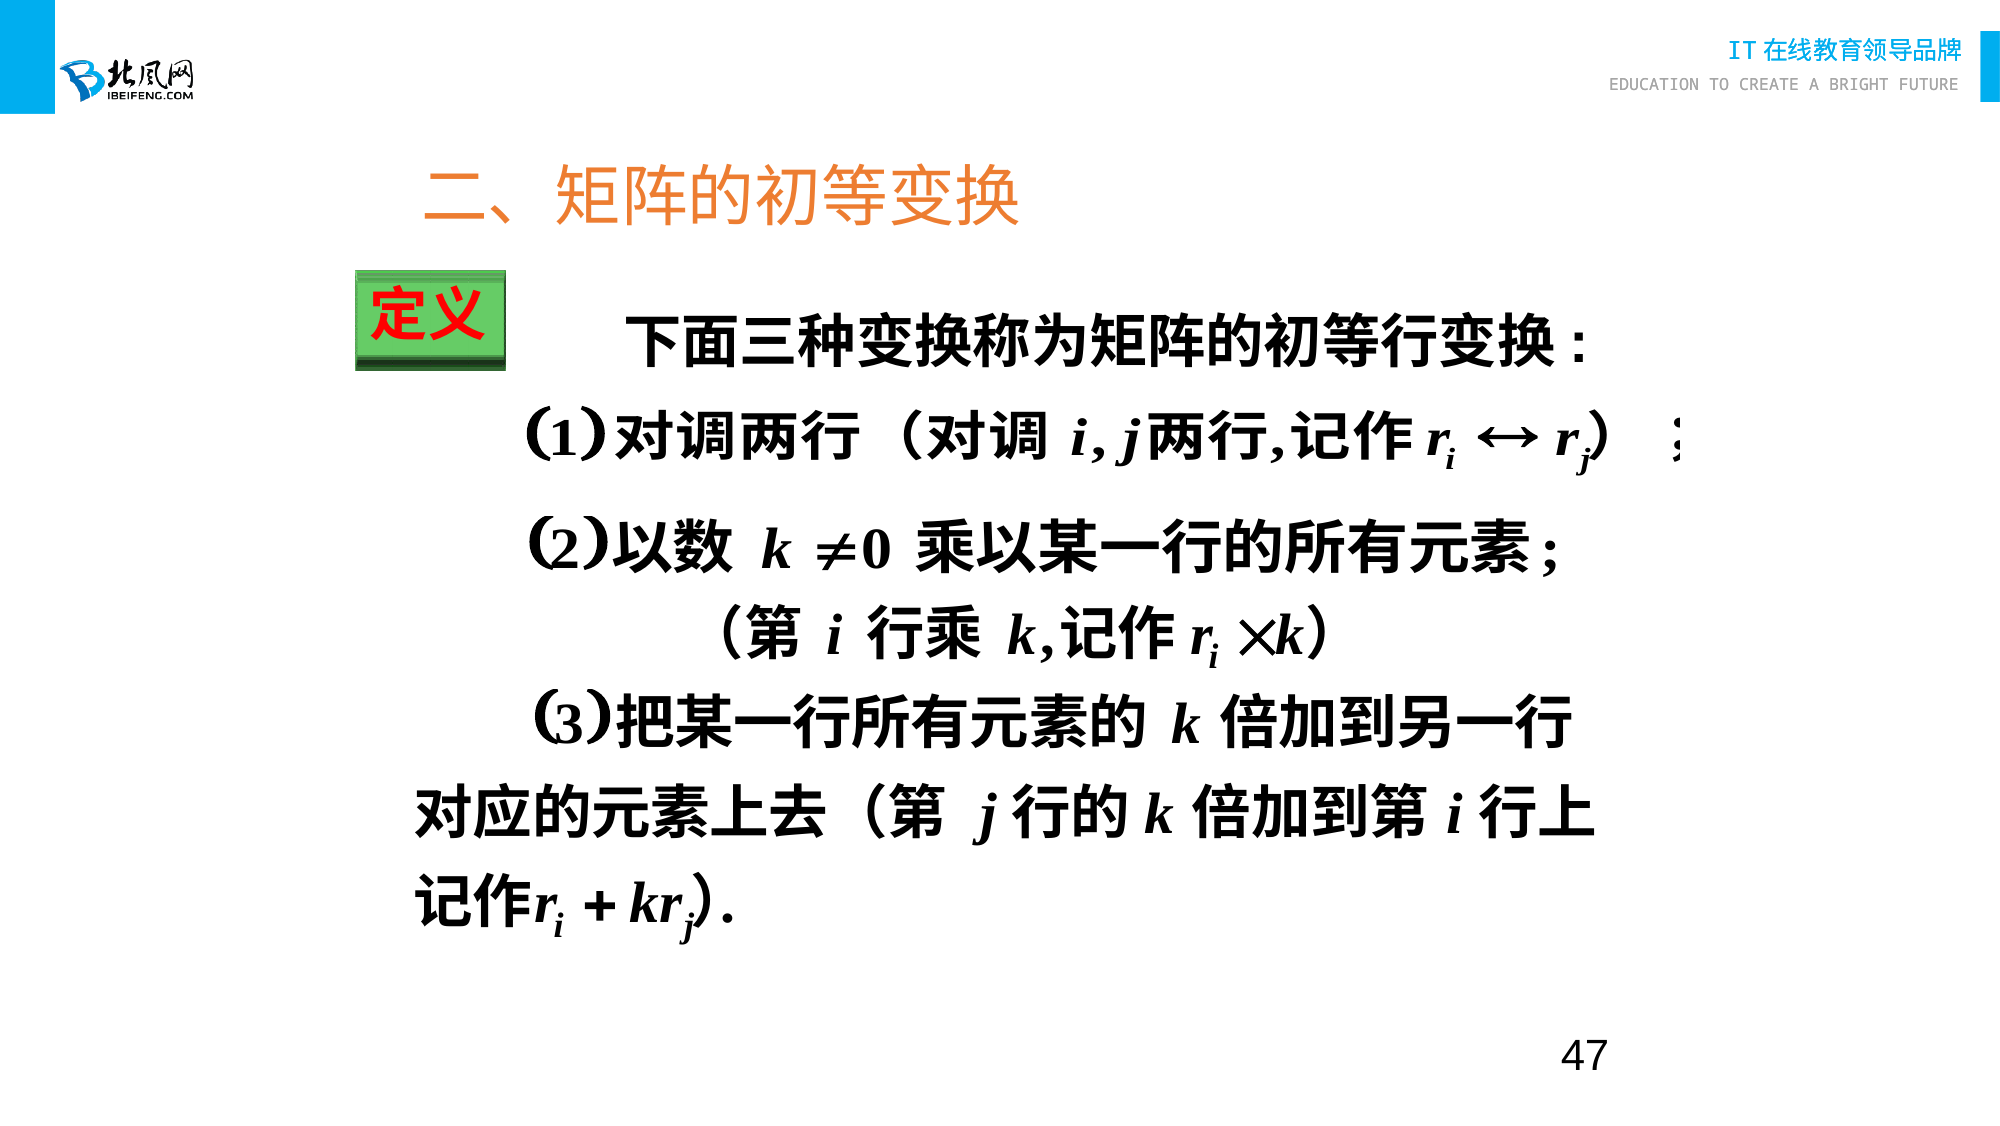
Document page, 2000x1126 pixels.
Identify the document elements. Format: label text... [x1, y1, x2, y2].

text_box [525, 516, 1563, 588]
picture [56, 54, 198, 103]
text_box [1546, 1019, 1775, 1087]
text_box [984, 686, 1016, 756]
title 二、矩阵的初等变换 [399, 99, 1043, 288]
text_box 下面三种变换称为矩阵的初等行变换: [608, 296, 1604, 382]
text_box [714, 602, 1338, 676]
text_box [519, 398, 1680, 486]
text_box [412, 689, 1600, 951]
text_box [355, 269, 531, 371]
